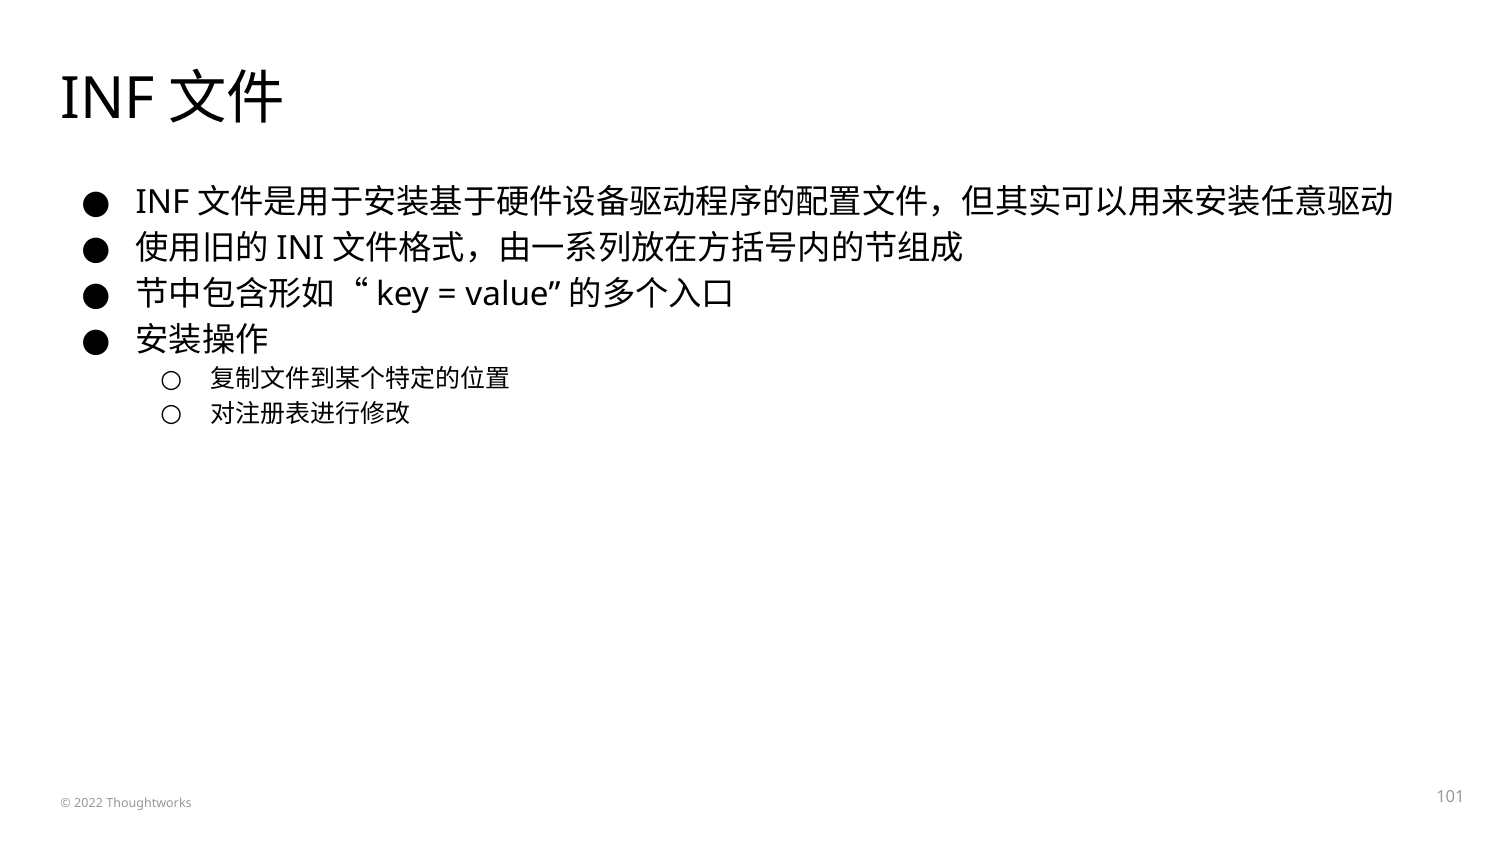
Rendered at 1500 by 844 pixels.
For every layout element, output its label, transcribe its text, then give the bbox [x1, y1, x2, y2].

slide_number ‹#› [1389, 764, 1480, 830]
list INF文件是用于安装基于硬件设备驱动程序的配置文件，但其实可以用来安装任意驱动 使用旧的INI文件格式，由一系列放在方括号内的节组成 节中包含形如“key = value”的多个入口 安装操作 复制文件到某个特定的位置 对注册表进行修改 [60, 174, 1440, 736]
title INF文件 [60, 60, 1440, 154]
